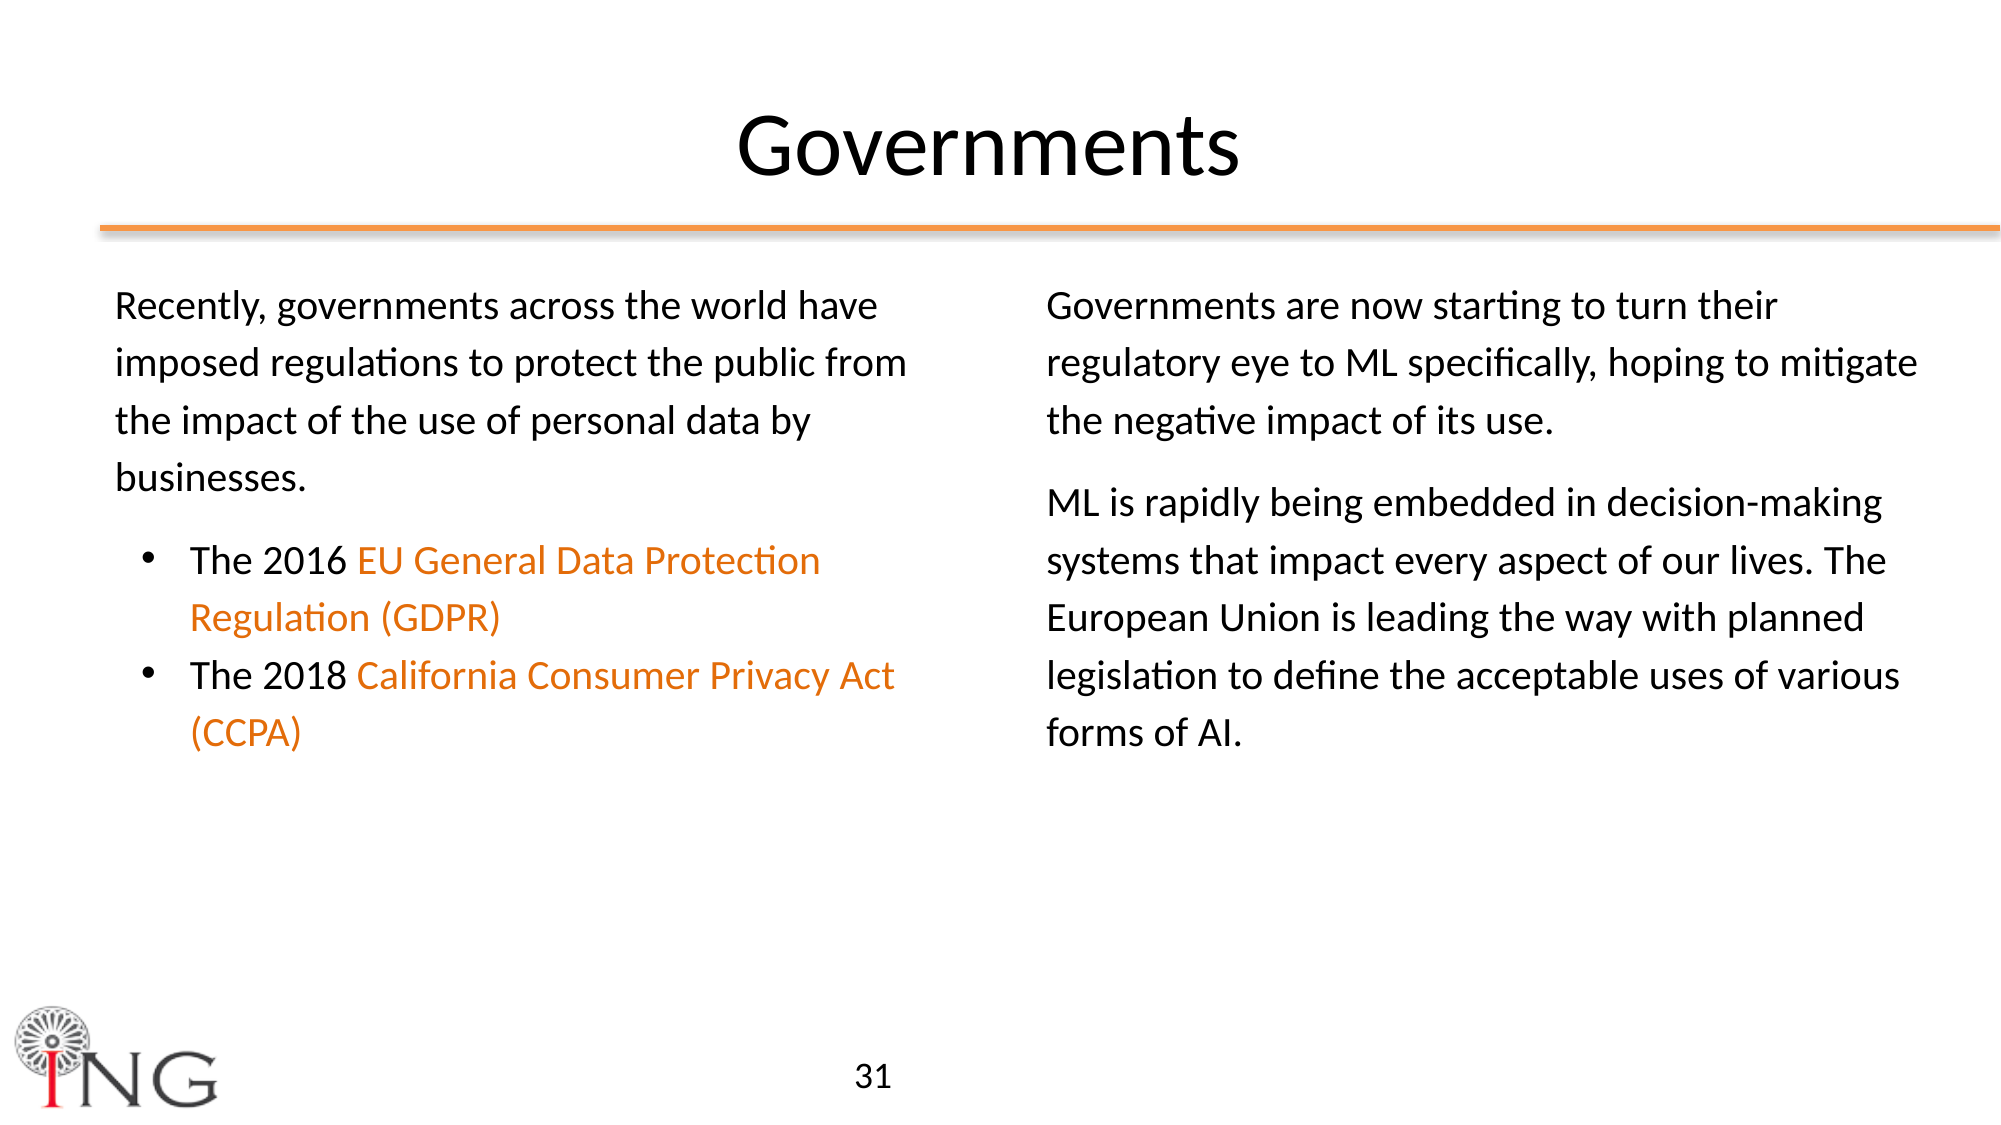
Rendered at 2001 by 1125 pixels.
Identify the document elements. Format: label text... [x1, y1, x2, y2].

slide_number ‹#› [839, 1043, 1900, 1104]
picture [0, 987, 244, 1125]
list Recently, governments across the world have imposed regulations to protect the public from the impact of the use of personal data by businesses. The 2016 EU General Data Protection Regulation (GDPR) The 2018 California Consumer Privacy Act (CCPA) [99, 262, 989, 1005]
text_box Governments [99, 45, 1900, 233]
list Governments are now starting to turn their regulatory eye to ML specifically, hoping to mitigate the negative impact of its use. ML is rapidly being embedded in decision-making systems that impact every aspect of our lives. The European Union is leading the way with planned legislation to define the acceptable uses of various forms of AI. [1031, 262, 1961, 1005]
